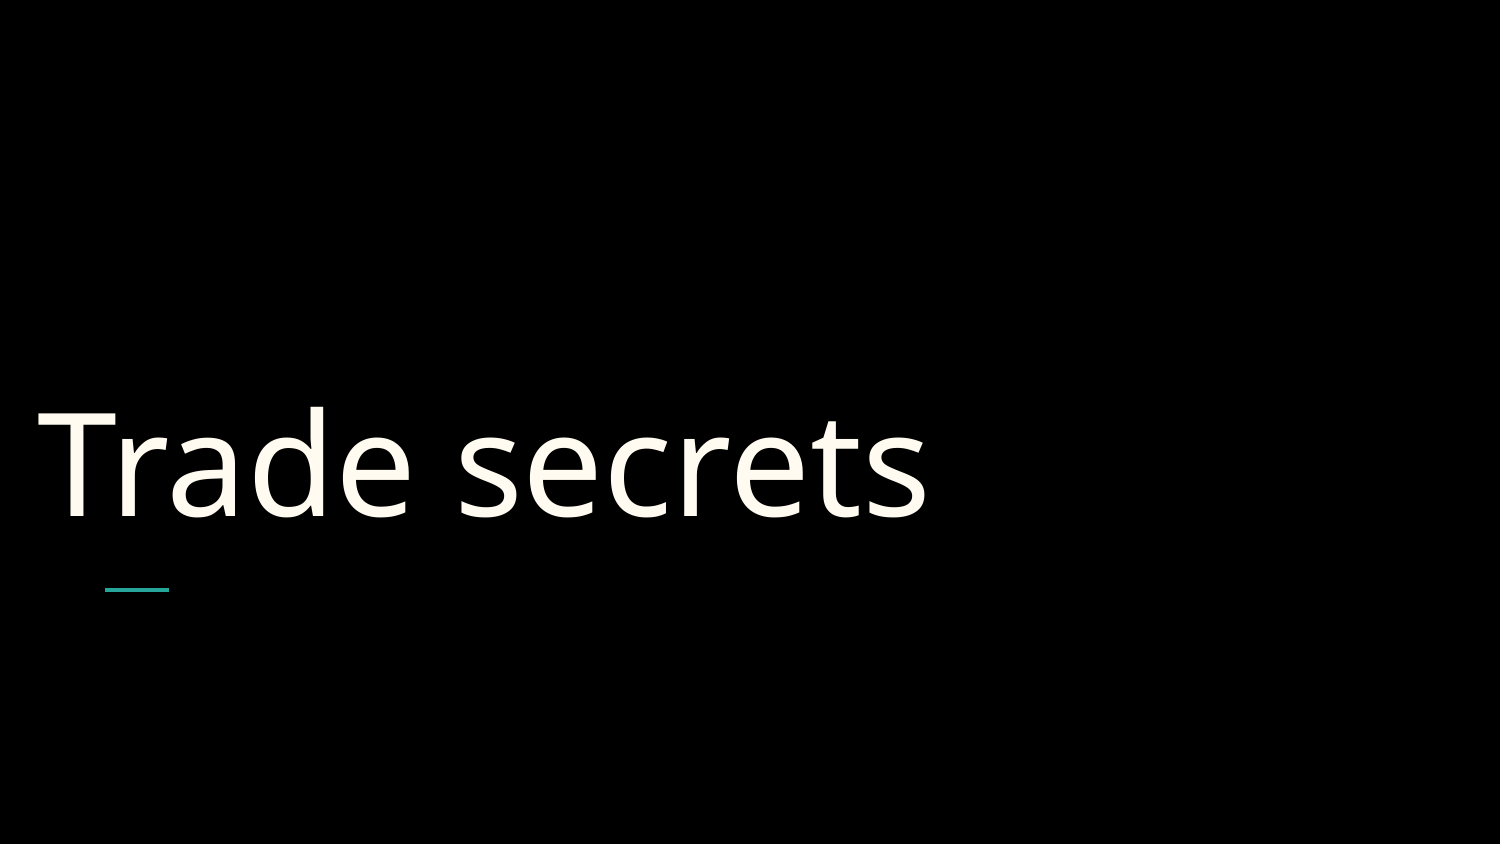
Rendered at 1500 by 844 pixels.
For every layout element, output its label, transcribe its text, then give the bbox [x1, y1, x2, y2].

title Trade secrets [22, 310, 1355, 561]
